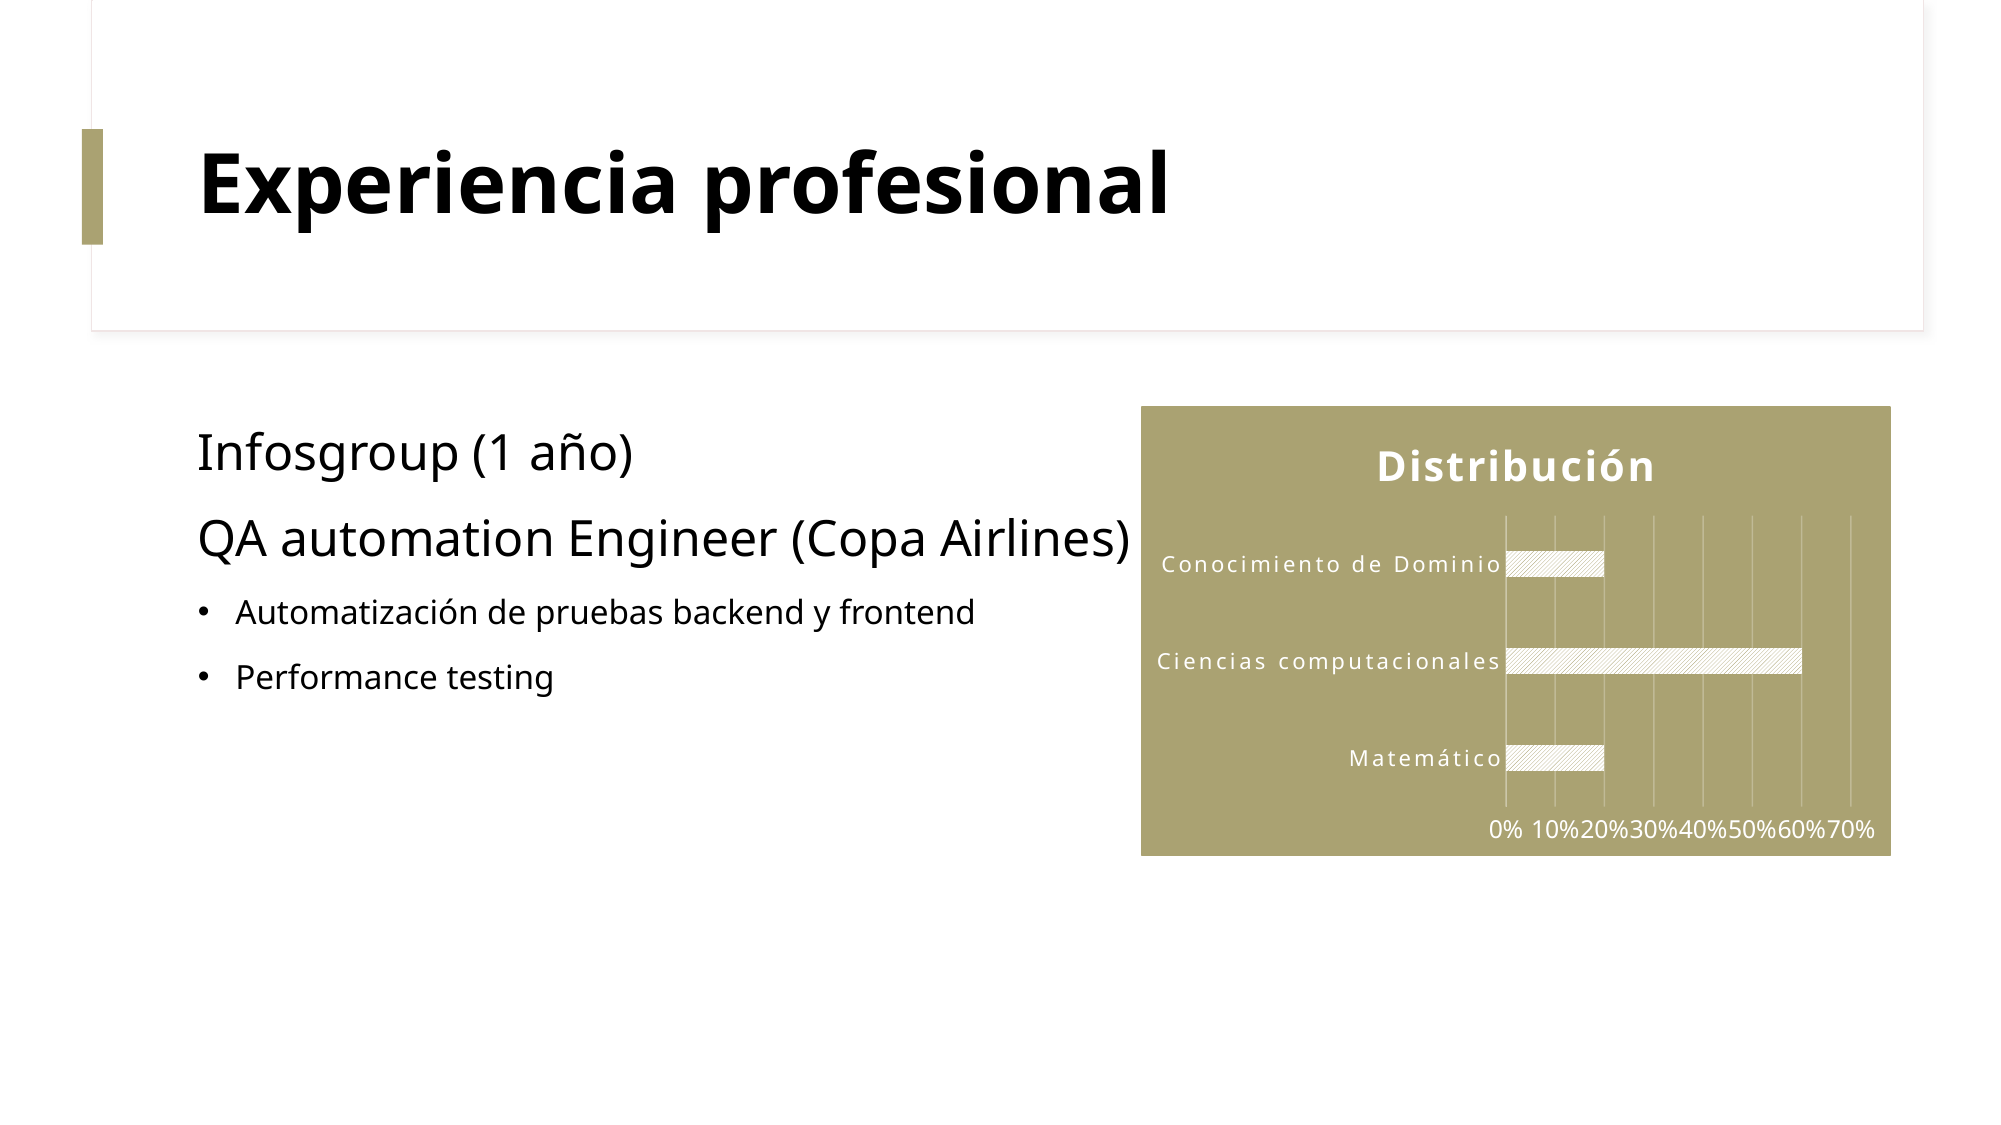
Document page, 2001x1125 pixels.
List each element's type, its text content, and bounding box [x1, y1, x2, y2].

chart [1140, 406, 1891, 857]
title Experiencia profesional [183, 90, 1851, 284]
list Infosgroup (1 año) QA automation Engineer (Copa Airlines) Automatización de pruebas backend y frontend Performance testing [183, 406, 1851, 1013]
